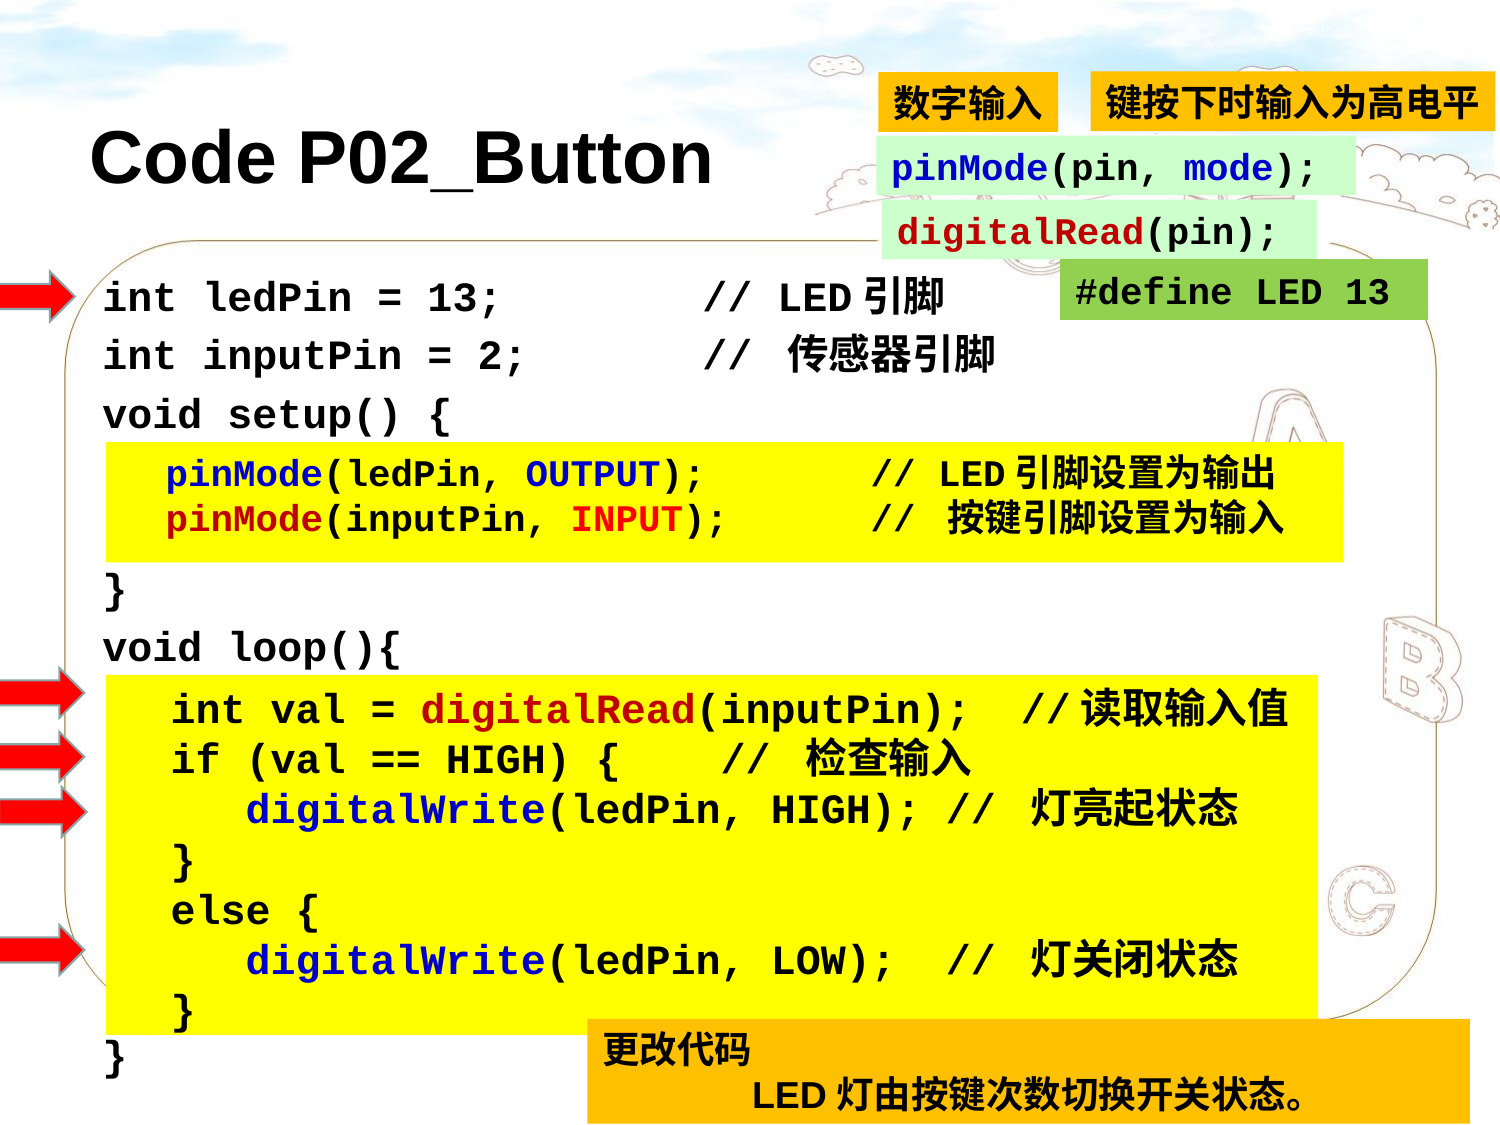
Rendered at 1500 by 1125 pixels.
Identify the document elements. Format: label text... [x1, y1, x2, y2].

text_box 键按下时输入为高电平 [1090, 71, 1496, 132]
text_box pinMode(ledPin, OUTPUT); // LED引脚设置为输出 pinMode(inputPin, INPUT); // 按键引脚设置为输入 [105, 442, 1344, 563]
text_box [0, 665, 86, 721]
title Code P02_Button [74, 74, 1426, 233]
list int ledPin = 13; // LED引脚 int inputPin = 2; // 传感器引脚 void setup() { } void loop(){ } [87, 262, 1388, 1006]
text_box pinMode(pin, mode); [876, 135, 1357, 196]
text_box [0, 268, 77, 324]
text_box 数字输入 [878, 72, 1059, 132]
text_box 更改代码 LED灯由按键次数切换开关状态。 [587, 1018, 1470, 1124]
text_box [0, 922, 86, 978]
text_box [0, 729, 86, 785]
text_box #define LED 13 [1060, 259, 1428, 320]
text_box [0, 784, 89, 840]
text_box digitalRead(pin); [882, 199, 1317, 260]
text_box int val = digitalRead(inputPin); //读取输入值 if (val == HIGH) { // 检查输入 digitalWrite(ledPin, HIGH); // 灯亮起状态 } else { digitalWrite(ledPin, LOW); // 灯关闭状态 } [105, 674, 1319, 1035]
picture [0, 0, 1500, 1125]
